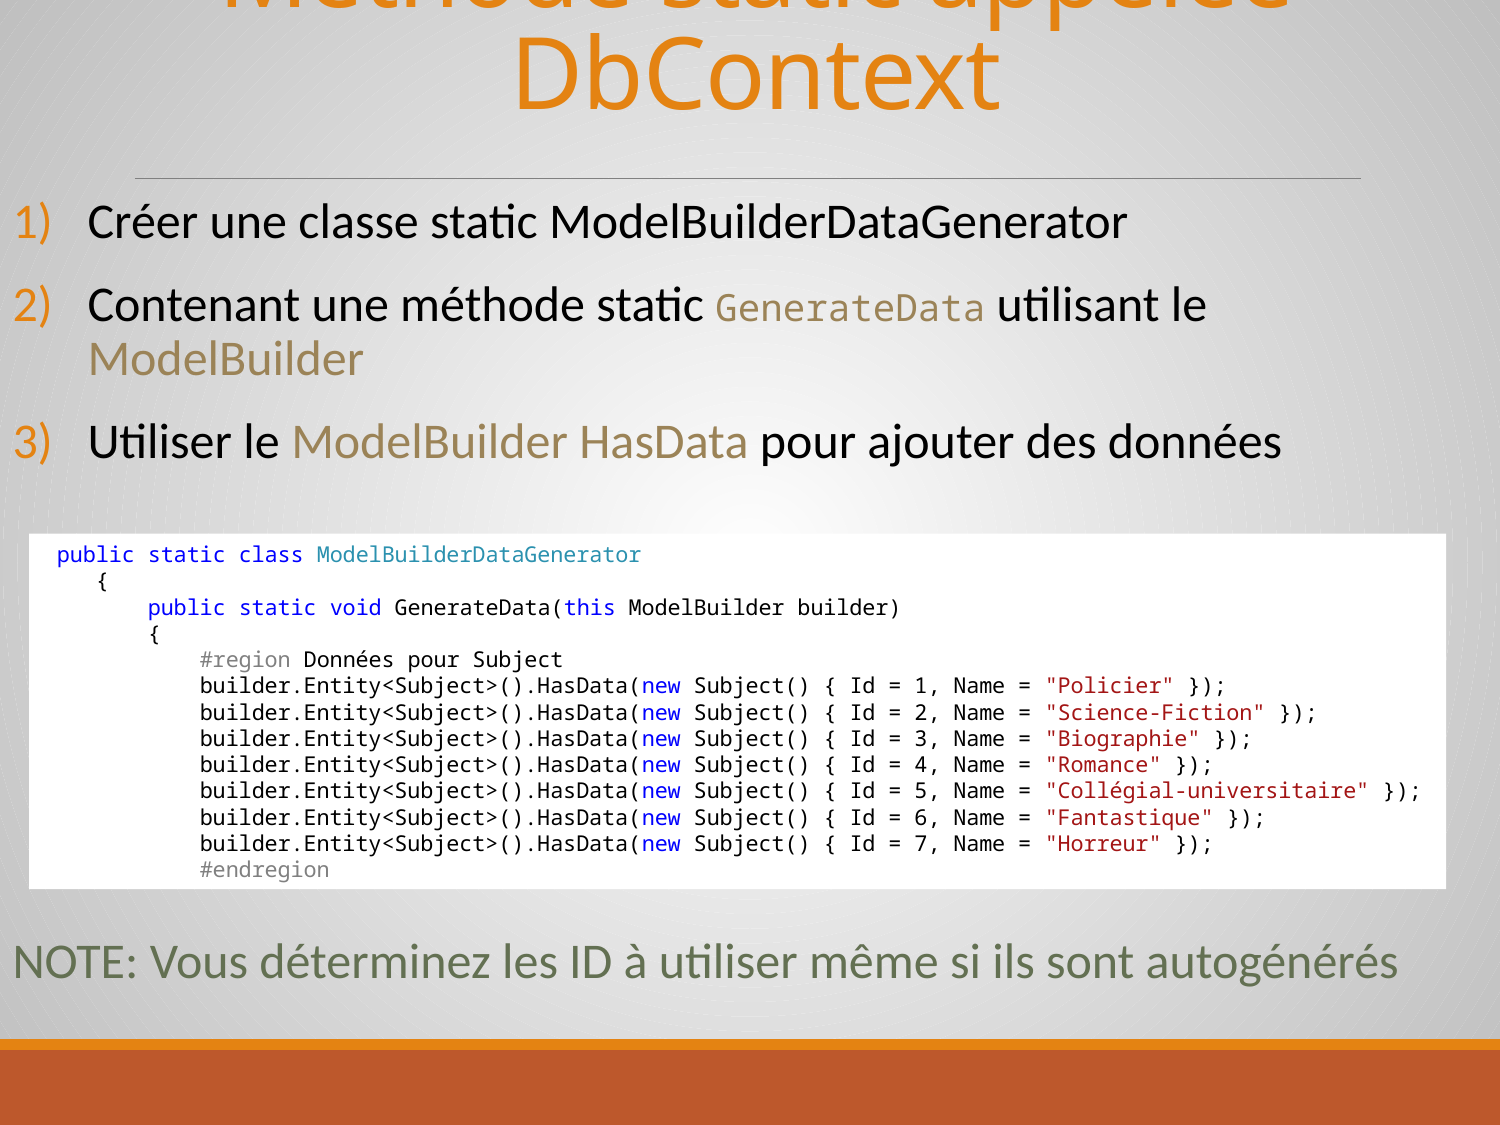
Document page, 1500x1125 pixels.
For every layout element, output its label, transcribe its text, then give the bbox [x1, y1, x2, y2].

title Méthode static appelée DbContext [12, 12, 1500, 138]
subtitle Créer une classe static ModelBuilderDataGenerator Contenant une méthode static GenerateData utilisant le ModelBuilder Utiliser le ModelBuilder HasData pour ajouter des données [12, 187, 1488, 563]
text_box NOTE: Vous déterminez les ID à utiliser même si ils sont autogénérés [12, 927, 1500, 1024]
text_box public static class ModelBuilderDataGenerator { public static void GenerateData(this ModelBuilder builder) { #region Données pour Subject builder.Entity<Subject>().HasData(new Subject() { Id = 1, Name = "Policier" }); builder.Entity<Subject>().HasData(new Subject() { Id = 2, Name = "Science-Fiction" }); builder.Entity<Subject>().HasData(new Subject() { Id = 3, Name = "Biographie" }); builder.Entity<Subject>().HasData(new Subject() { Id = 4, Name = "Romance" }); builder.Entity<Subject>().HasData(new Subject() { Id = 5, Name = "Collégial-universitaire" }); builder.Entity<Subject>().HasData(new Subject() { Id = 6, Name = "Fantastique" }); builder.Entity<Subject>().HasData(new Subject() { Id = 7, Name = "Horreur" }); #endregion [29, 533, 1447, 890]
